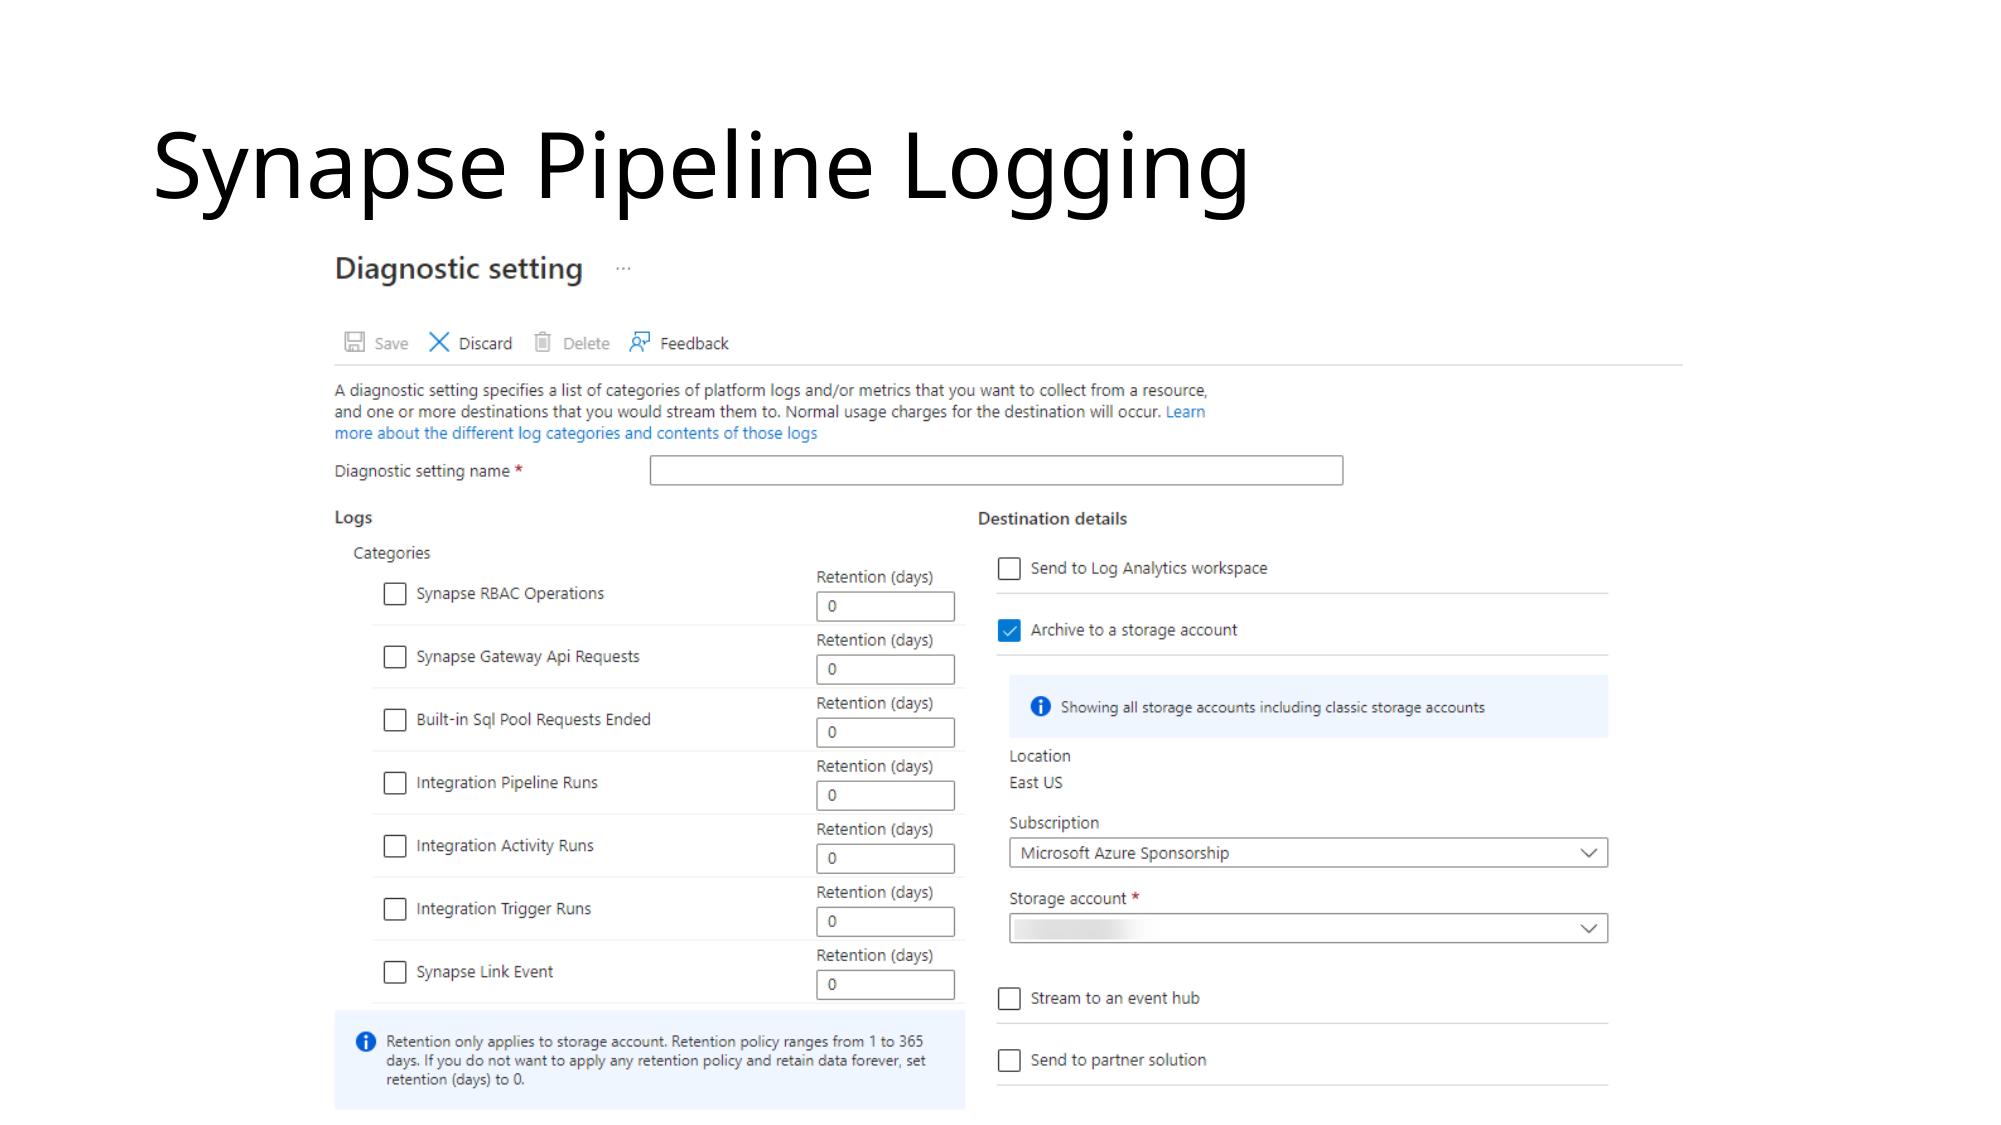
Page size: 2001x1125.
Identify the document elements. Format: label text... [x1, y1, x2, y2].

title Synapse Pipeline Logging [137, 59, 1863, 278]
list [317, 246, 1683, 1125]
